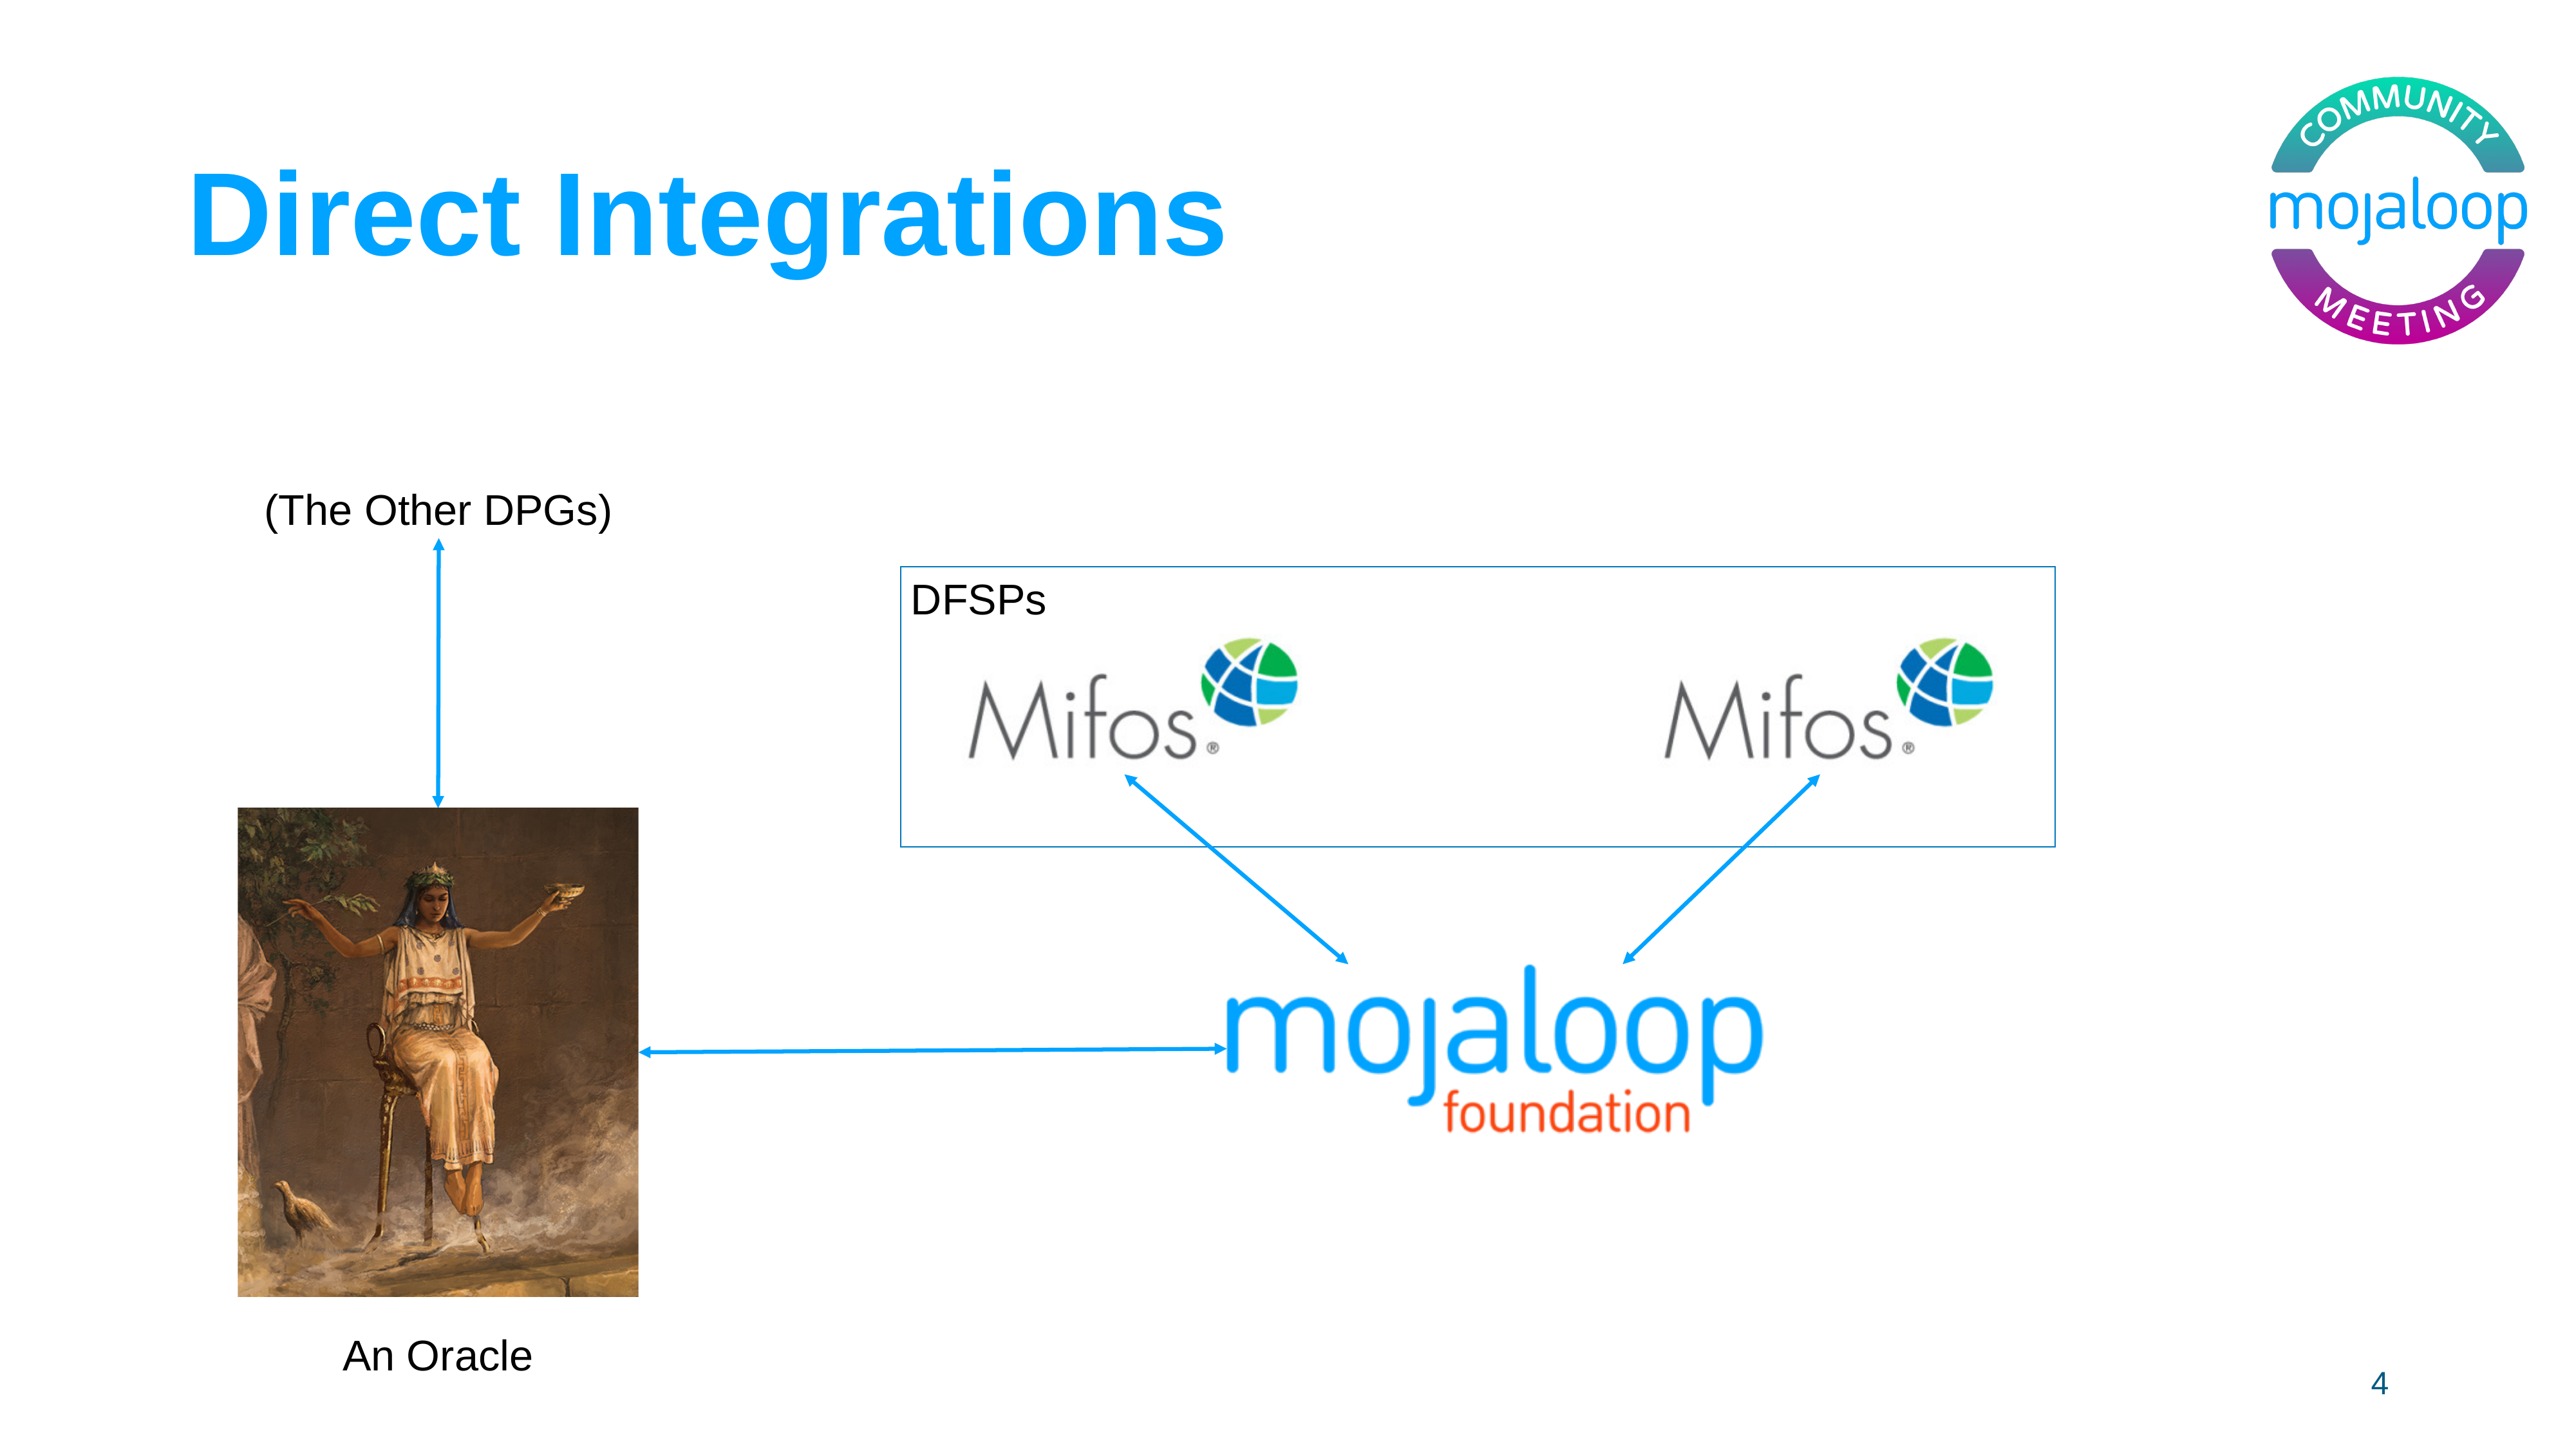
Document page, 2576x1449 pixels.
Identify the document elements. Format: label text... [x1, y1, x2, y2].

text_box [638, 1048, 1227, 1052]
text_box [1124, 774, 1349, 965]
slide_number 4 [1819, 1343, 2399, 1421]
picture [931, 624, 1318, 775]
picture [1227, 964, 1763, 1133]
picture [1626, 624, 2013, 775]
picture [238, 808, 639, 1297]
text_box DFSPs [901, 567, 1057, 629]
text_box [1622, 774, 1820, 965]
text_box [900, 566, 2056, 848]
text_box (The Other DPGs) [255, 477, 623, 538]
text_box An Oracle [333, 1323, 543, 1385]
title Direct Integrations [177, 77, 2194, 357]
picture [2270, 77, 2528, 345]
